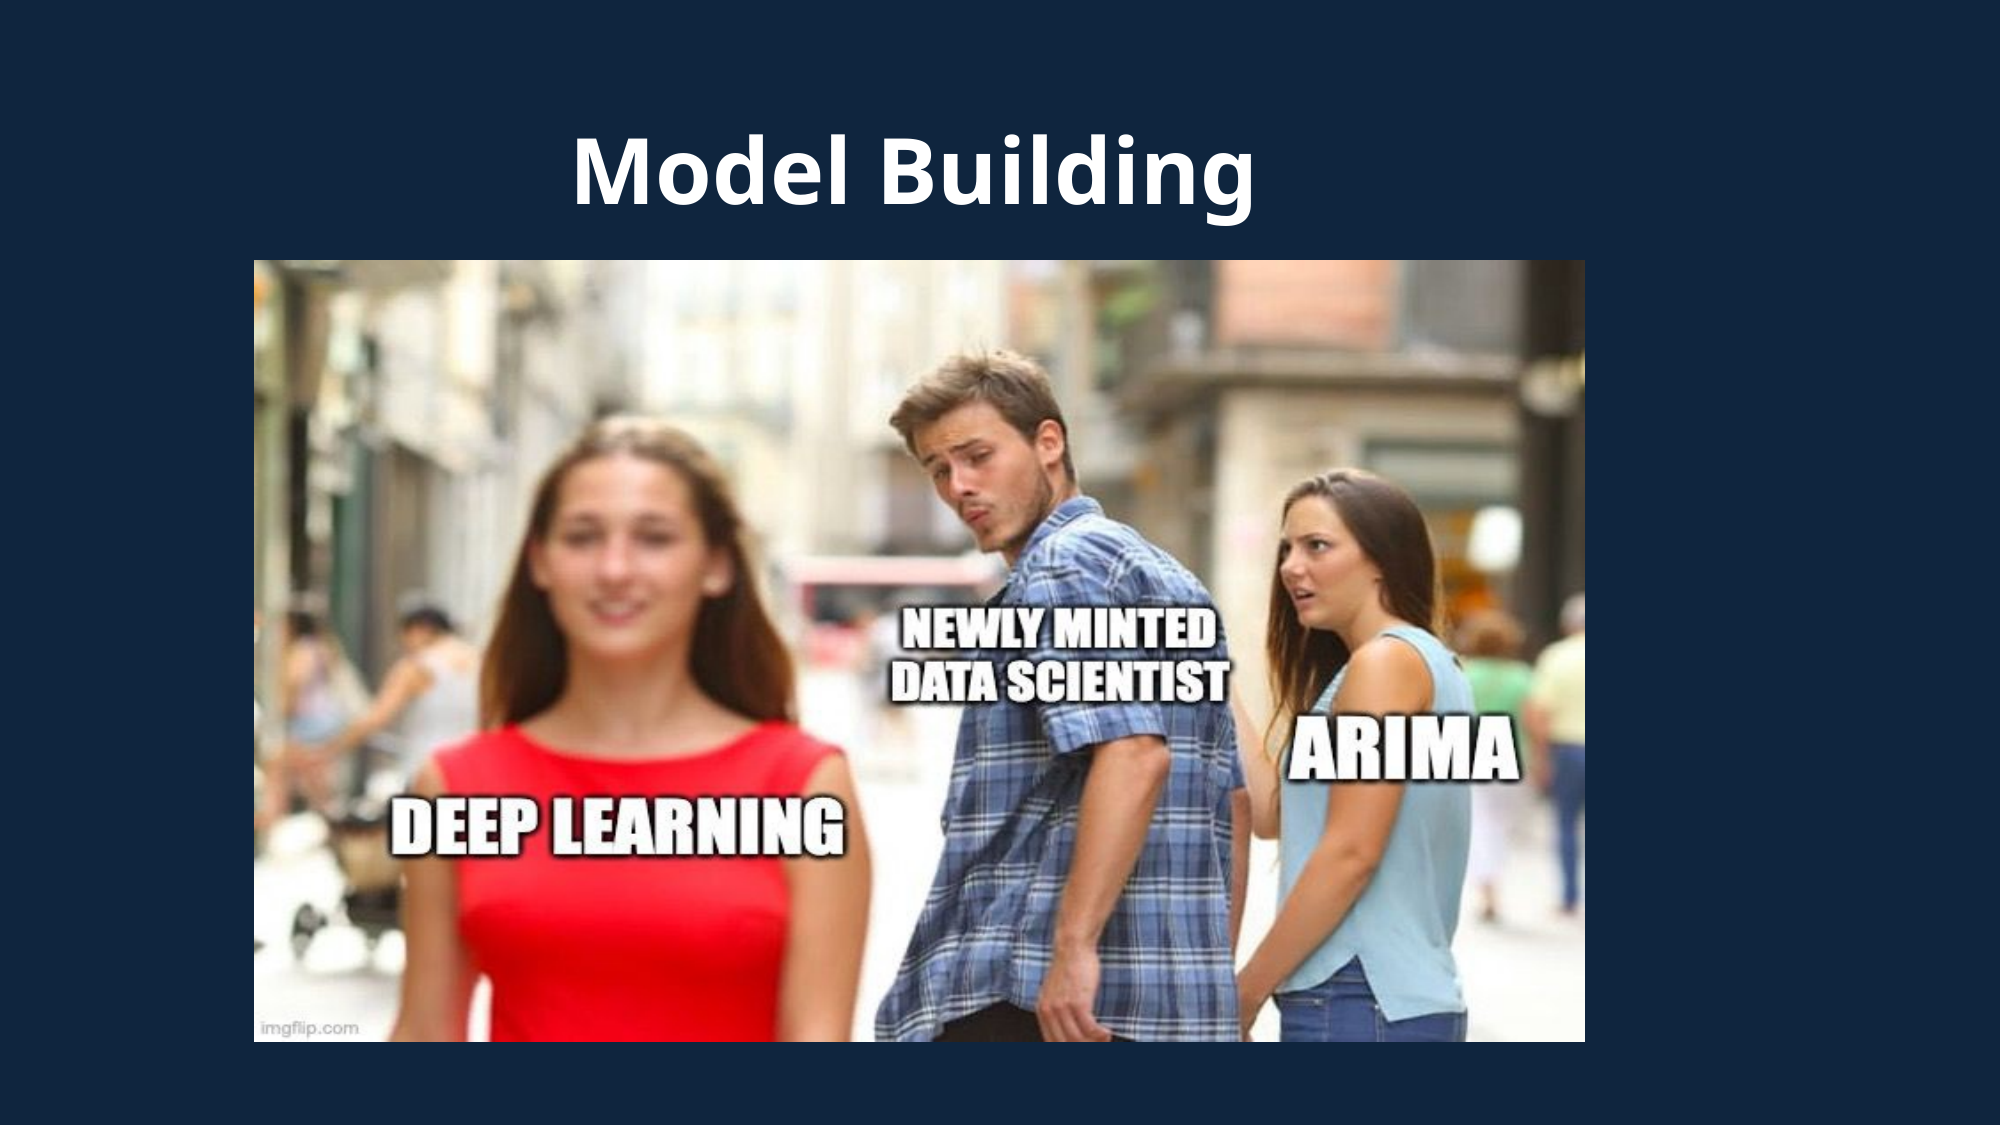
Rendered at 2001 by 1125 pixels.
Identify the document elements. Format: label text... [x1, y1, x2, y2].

picture [254, 260, 1585, 1042]
title Model Building [554, 83, 1404, 260]
